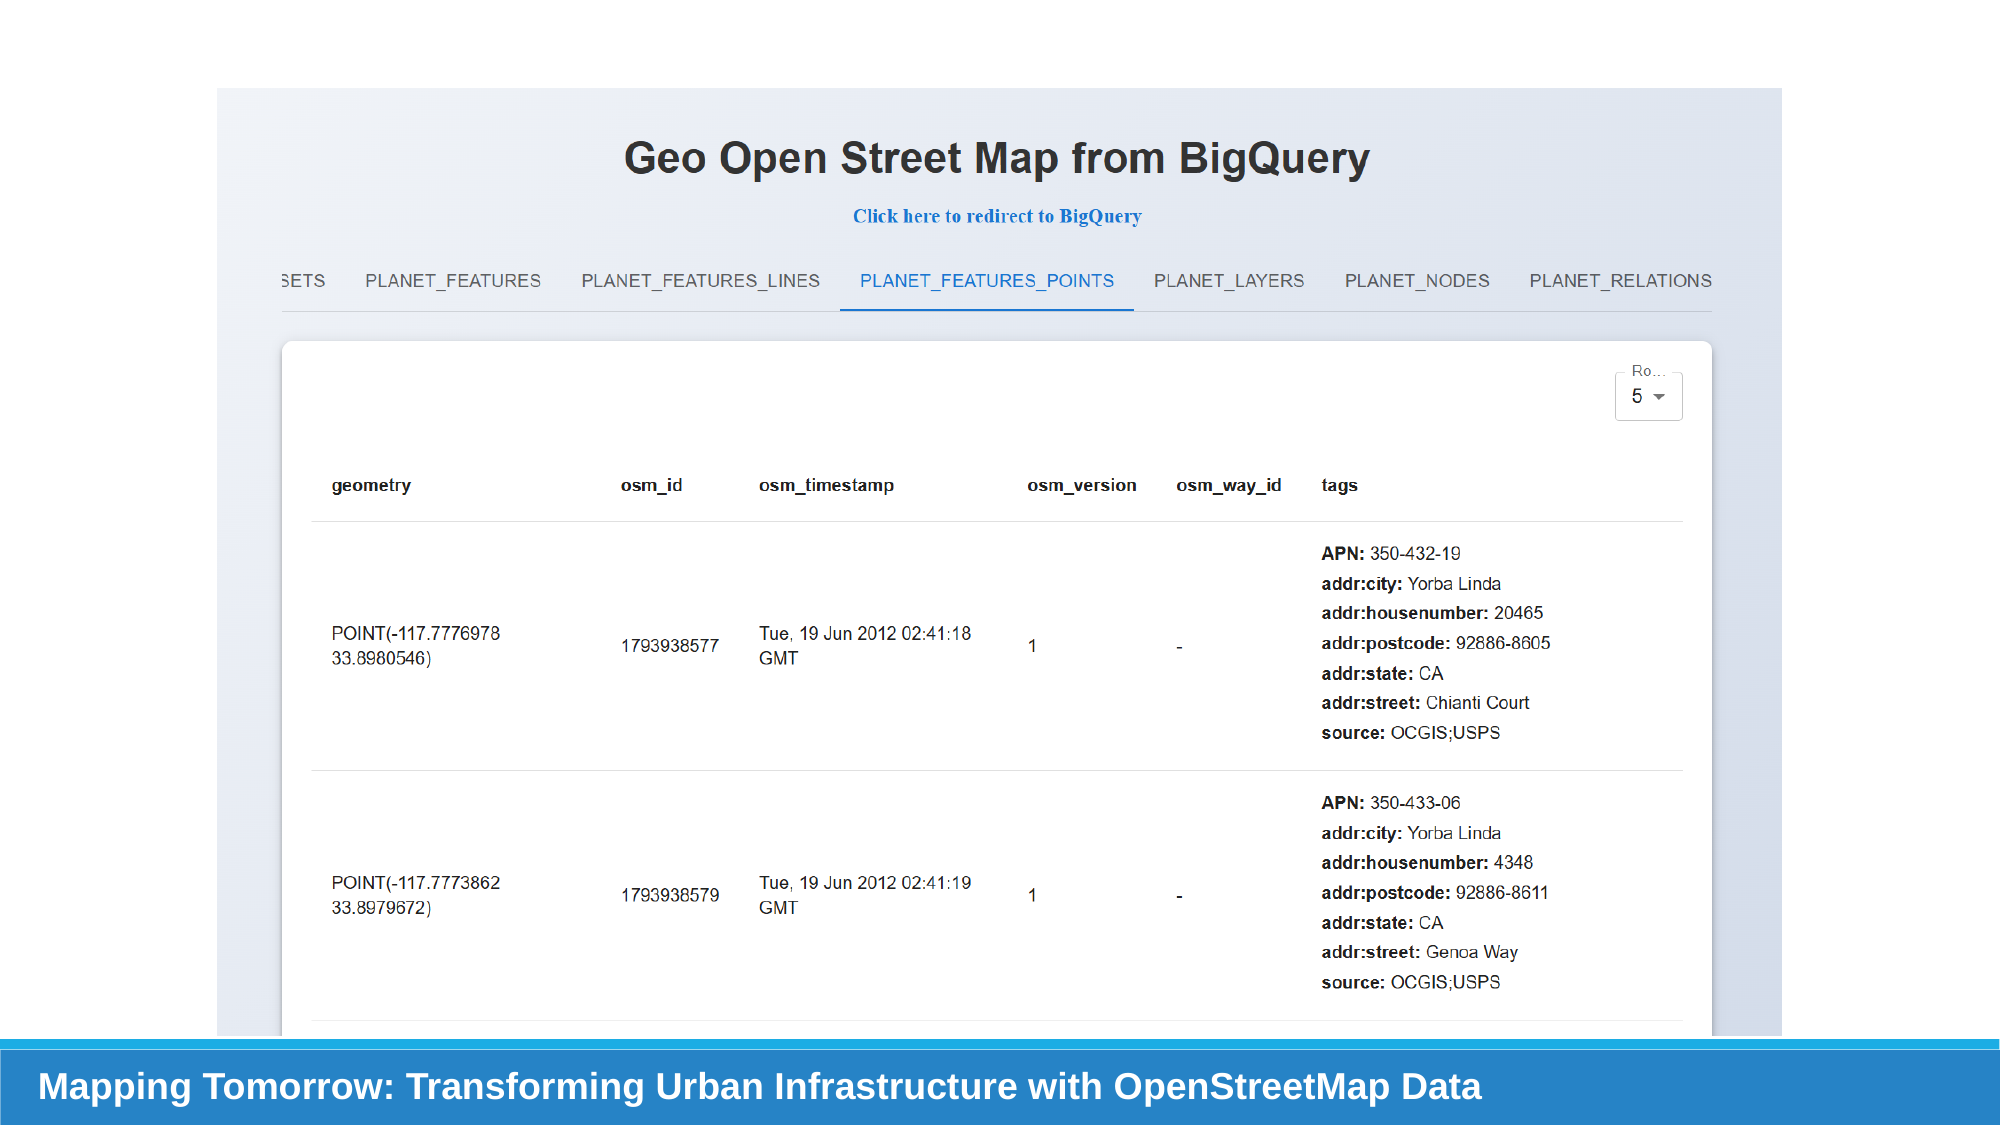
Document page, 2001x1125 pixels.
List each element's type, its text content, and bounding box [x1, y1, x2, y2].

text_box Mapping Tomorrow: Transforming Urban Infrastructure with OpenStreetMap Data [23, 1054, 1782, 1115]
picture [217, 88, 1783, 1037]
